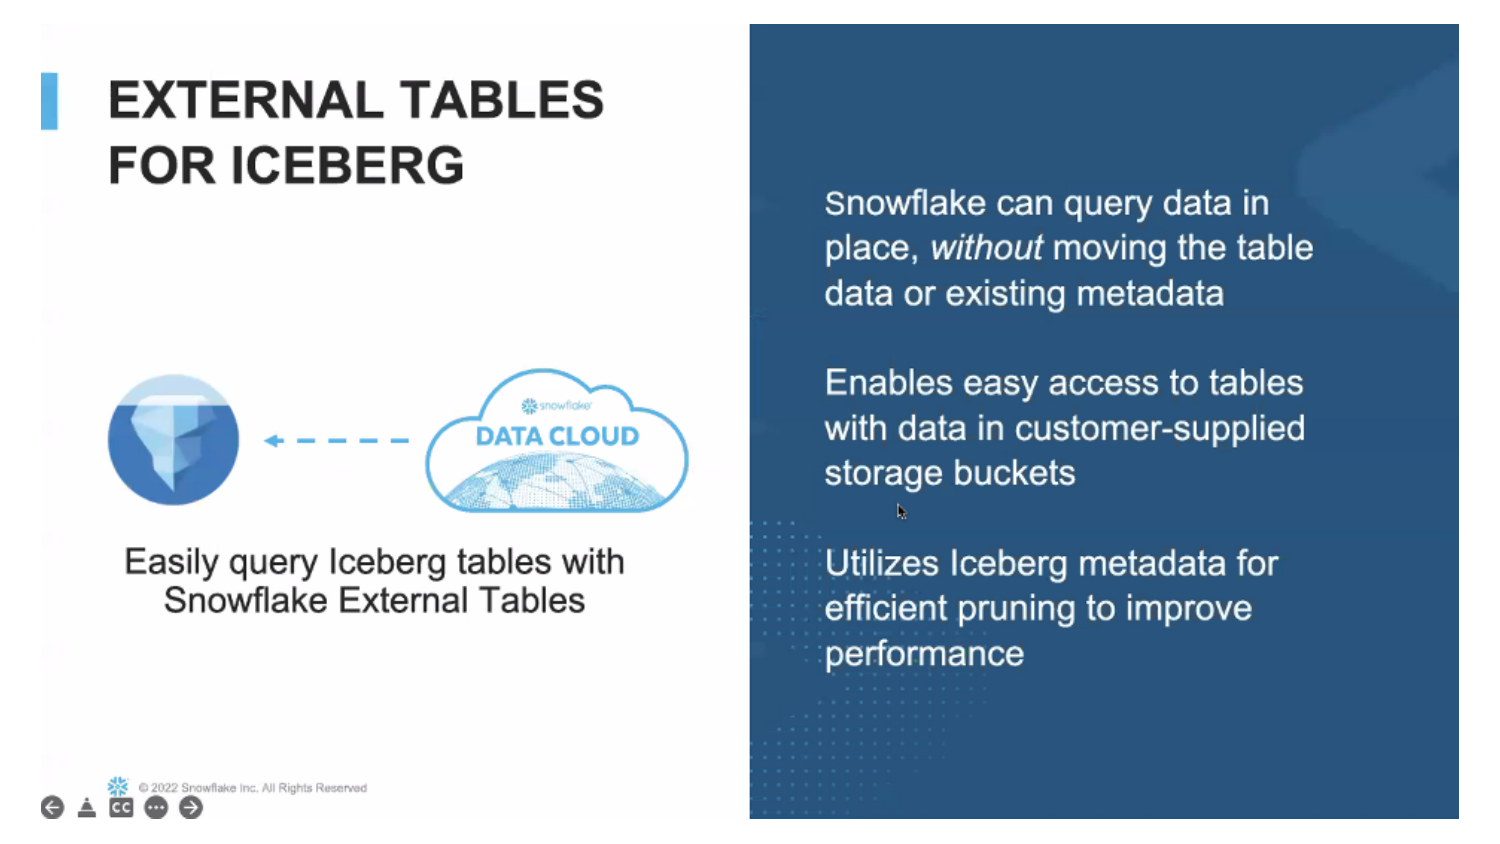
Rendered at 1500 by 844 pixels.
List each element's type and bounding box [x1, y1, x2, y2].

picture [40, 24, 1460, 819]
